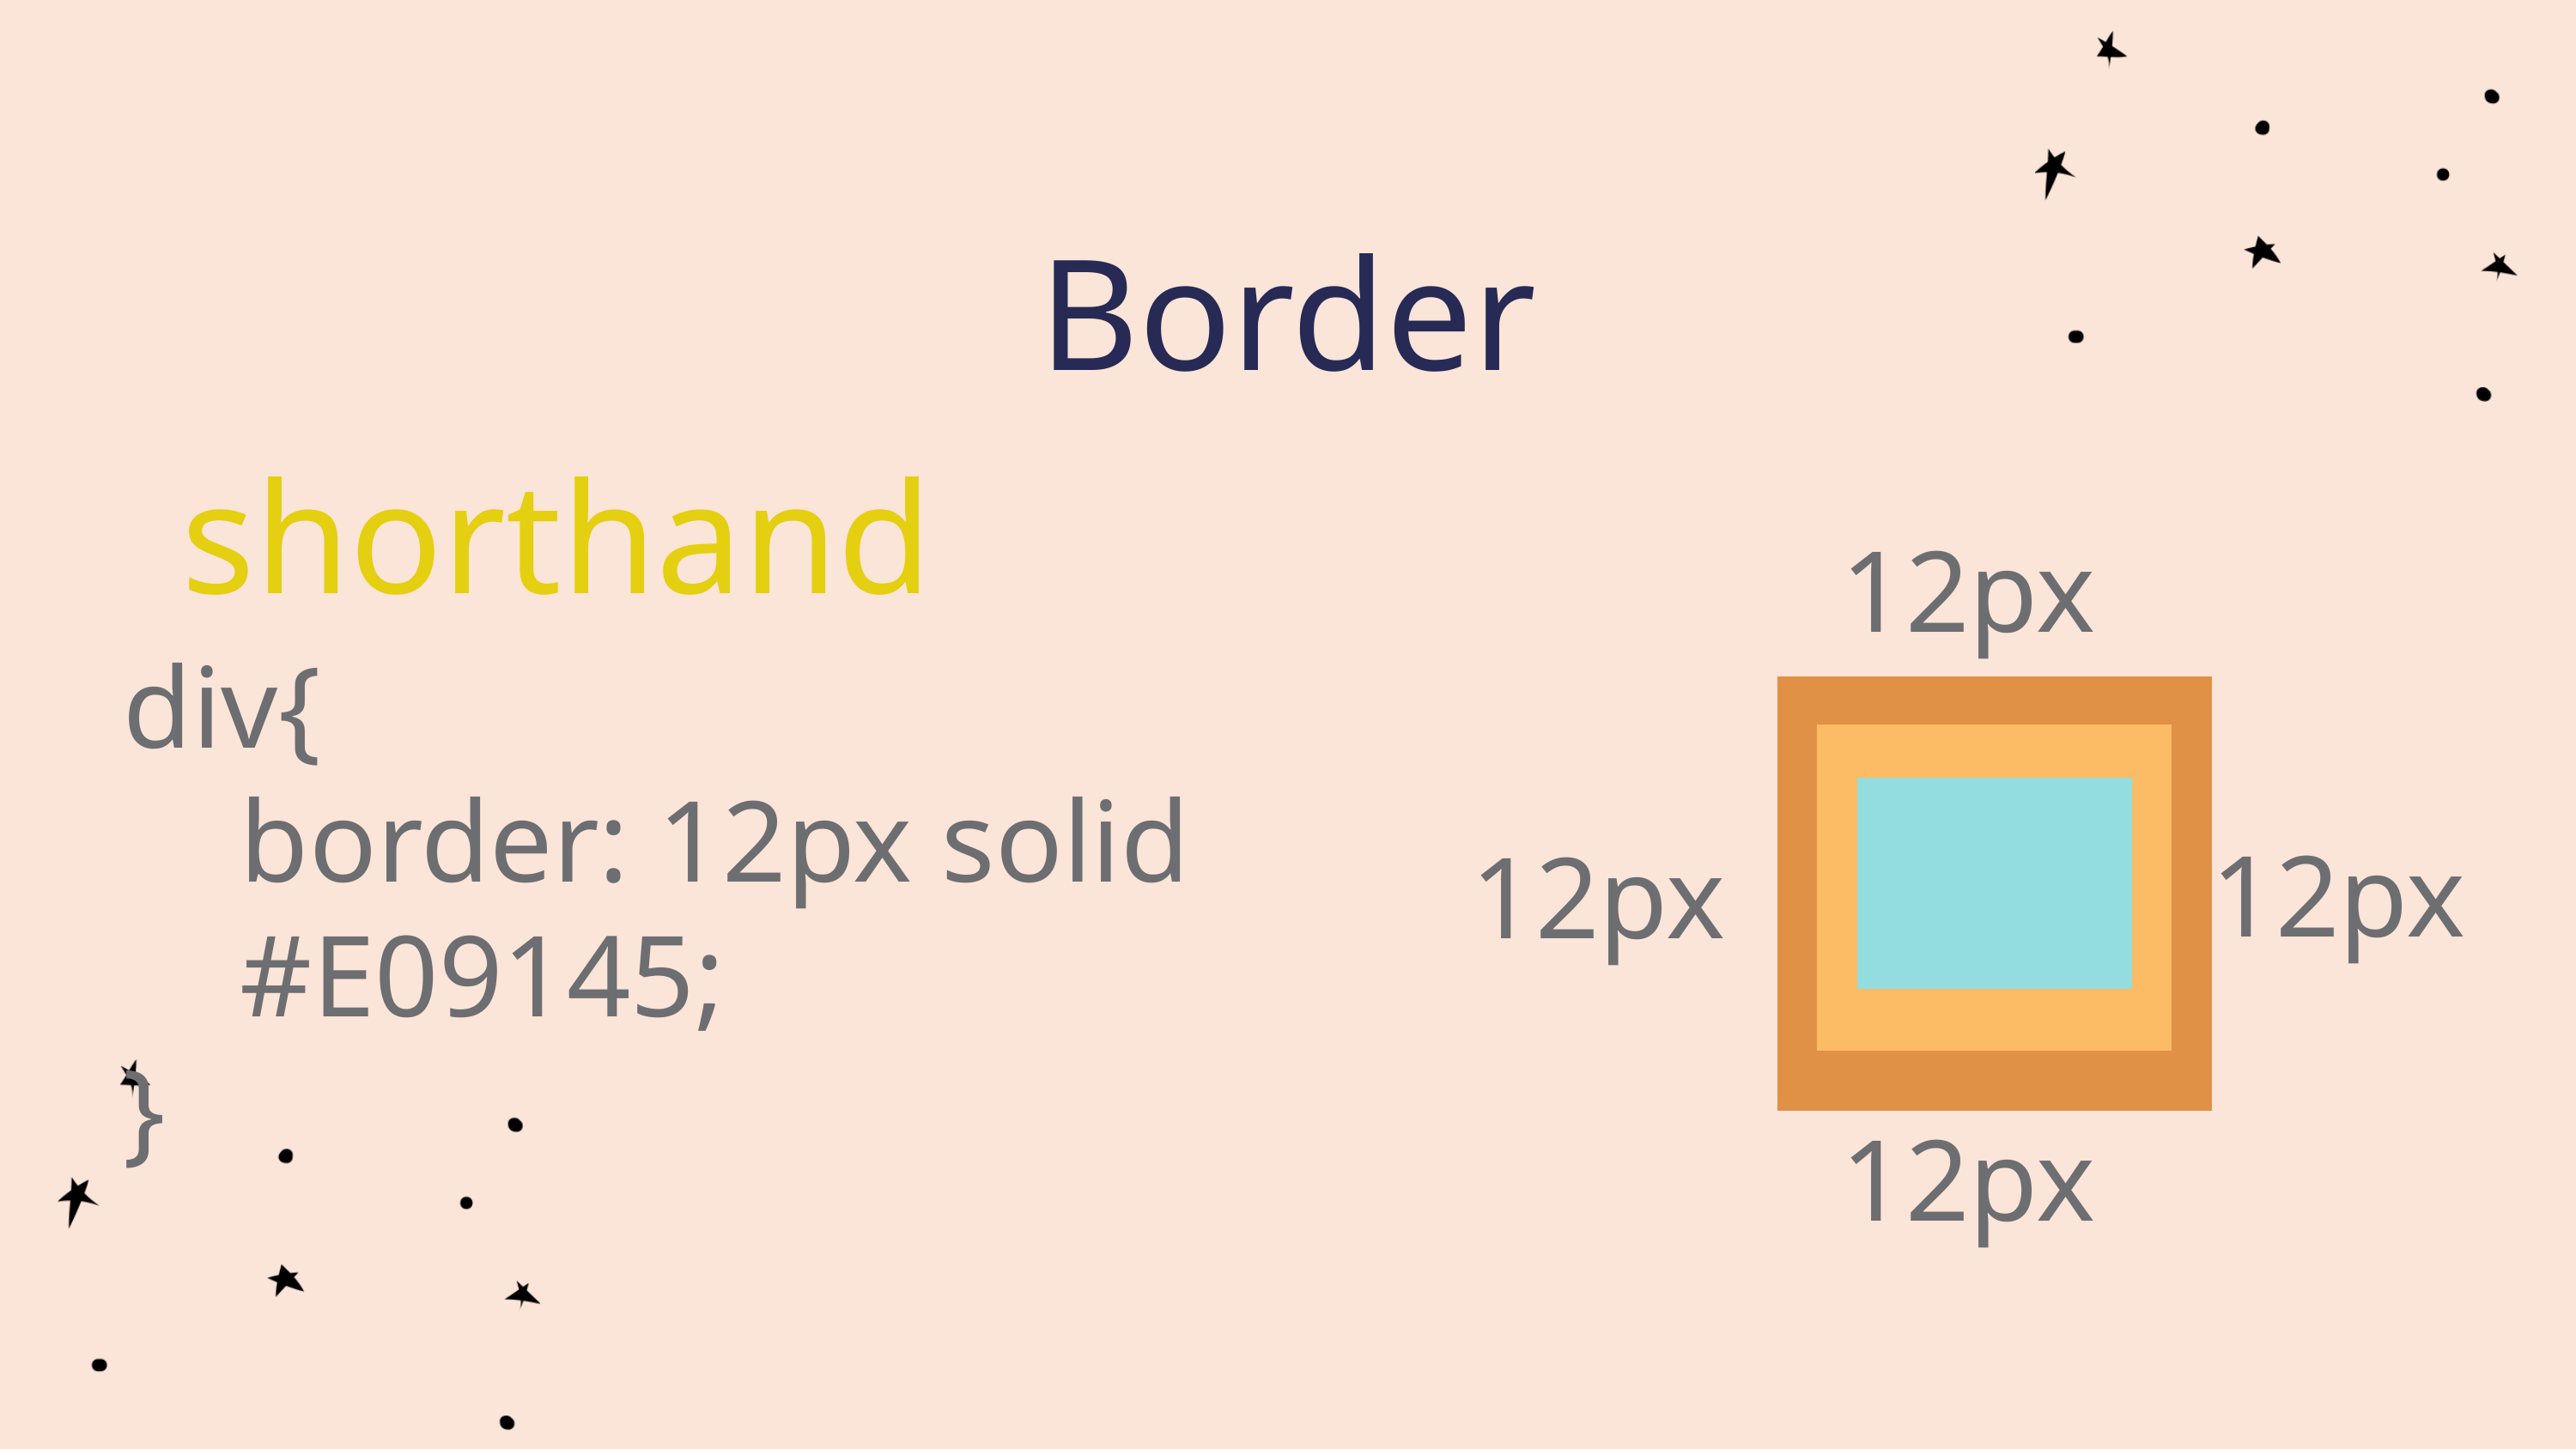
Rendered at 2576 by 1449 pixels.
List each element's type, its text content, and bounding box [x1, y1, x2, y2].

text_box shorthand [0, 440, 1115, 625]
text_box 12px [1841, 1119, 2148, 1244]
text_box div{ border: 12px solid #E09145; } [123, 636, 1407, 1173]
text_box [58, 1059, 541, 1430]
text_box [1816, 724, 2172, 1052]
text_box 12px [2217, 824, 2518, 960]
text_box Border [731, 215, 1845, 401]
text_box 12px [1471, 827, 1772, 961]
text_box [1777, 676, 2213, 1111]
text_box [2034, 31, 2518, 402]
text_box 12px [1841, 520, 2148, 655]
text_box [1856, 777, 2133, 990]
